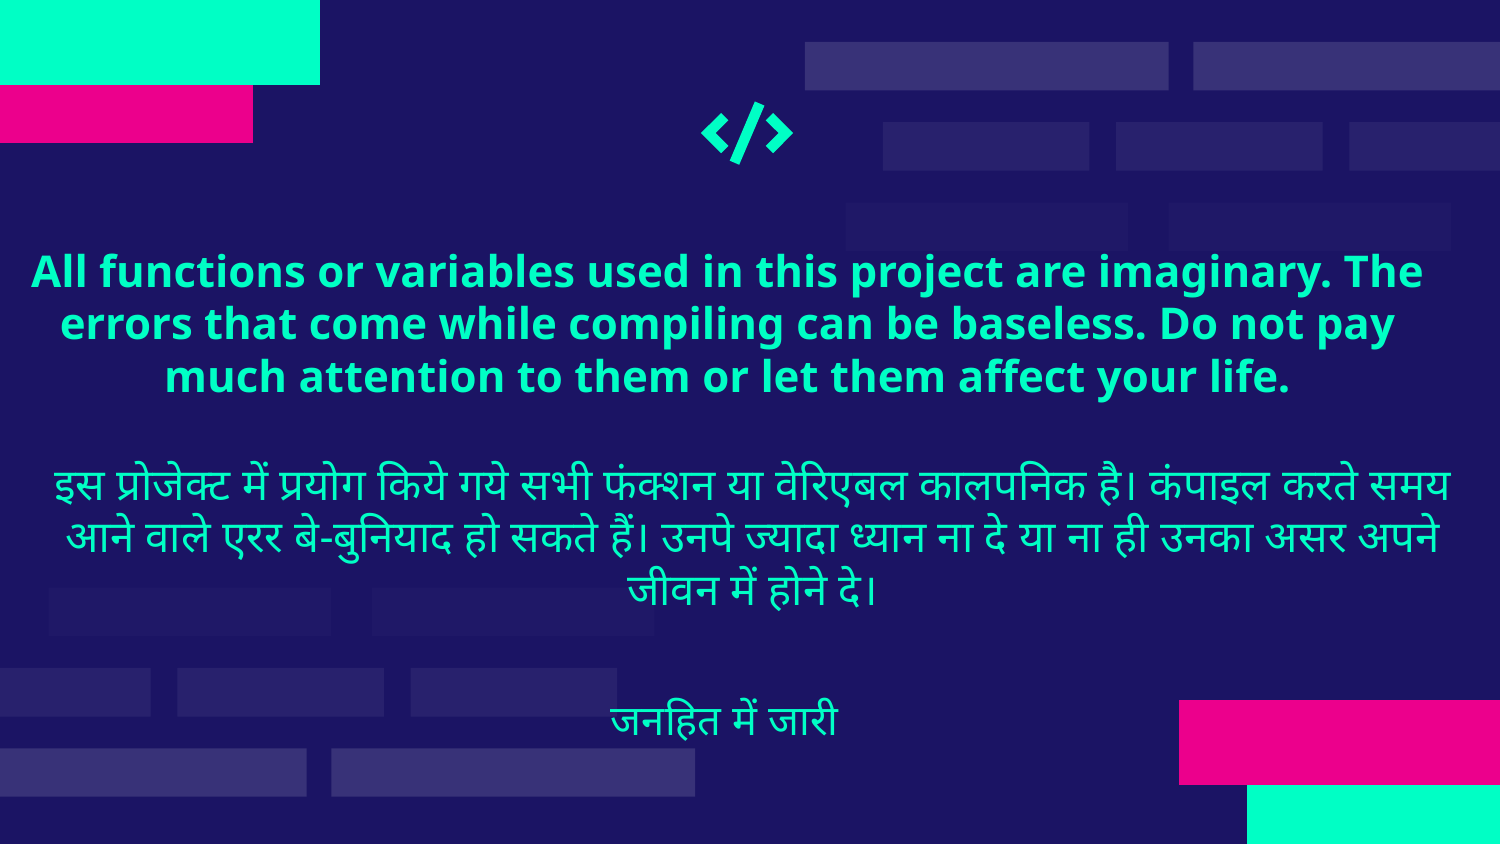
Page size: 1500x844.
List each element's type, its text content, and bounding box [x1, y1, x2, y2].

subtitle इस प्रोजेक्ट में प्रयोग किये गये सभी फंक्शन या वेरिएबल कालपनिक है। कंपाइल करते समय आने वाले एरर बे-बुनियाद हो सकते हैं। उनपे ज्यादा ध्यान ना दे या ना ही उनका असर अपने जीवन में होने दे। [39, 456, 1467, 653]
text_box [700, 101, 794, 165]
text_box जनहित में जारी [595, 678, 860, 743]
subtitle All functions or variables used in this project are imaginary. The errors that come while compiling can be baseless. Do not pay much attention to them or let them affect your life. [14, 243, 1442, 440]
